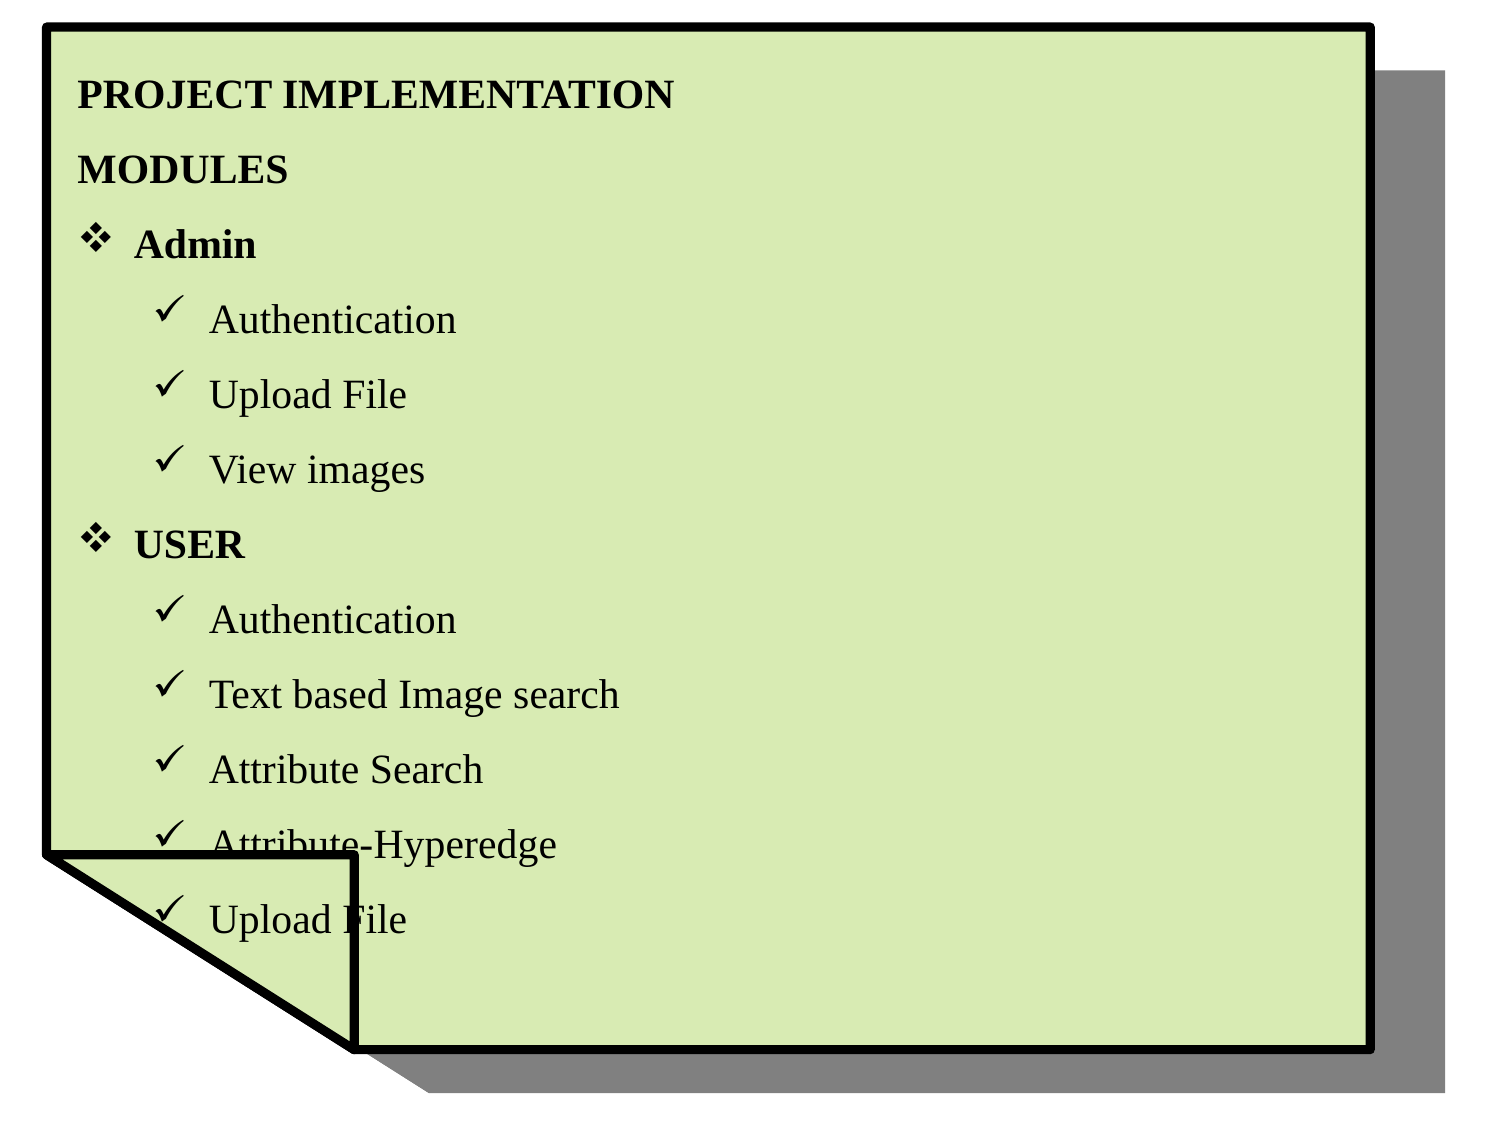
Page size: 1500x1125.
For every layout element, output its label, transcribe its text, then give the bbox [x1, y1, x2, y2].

text_box PROJECT IMPLEMENTATION MODULES Admin Authentication Upload File View images USER Authentication Text based Image search Attribute Search Attribute-Hyperedge Upload File [62, 34, 1138, 950]
